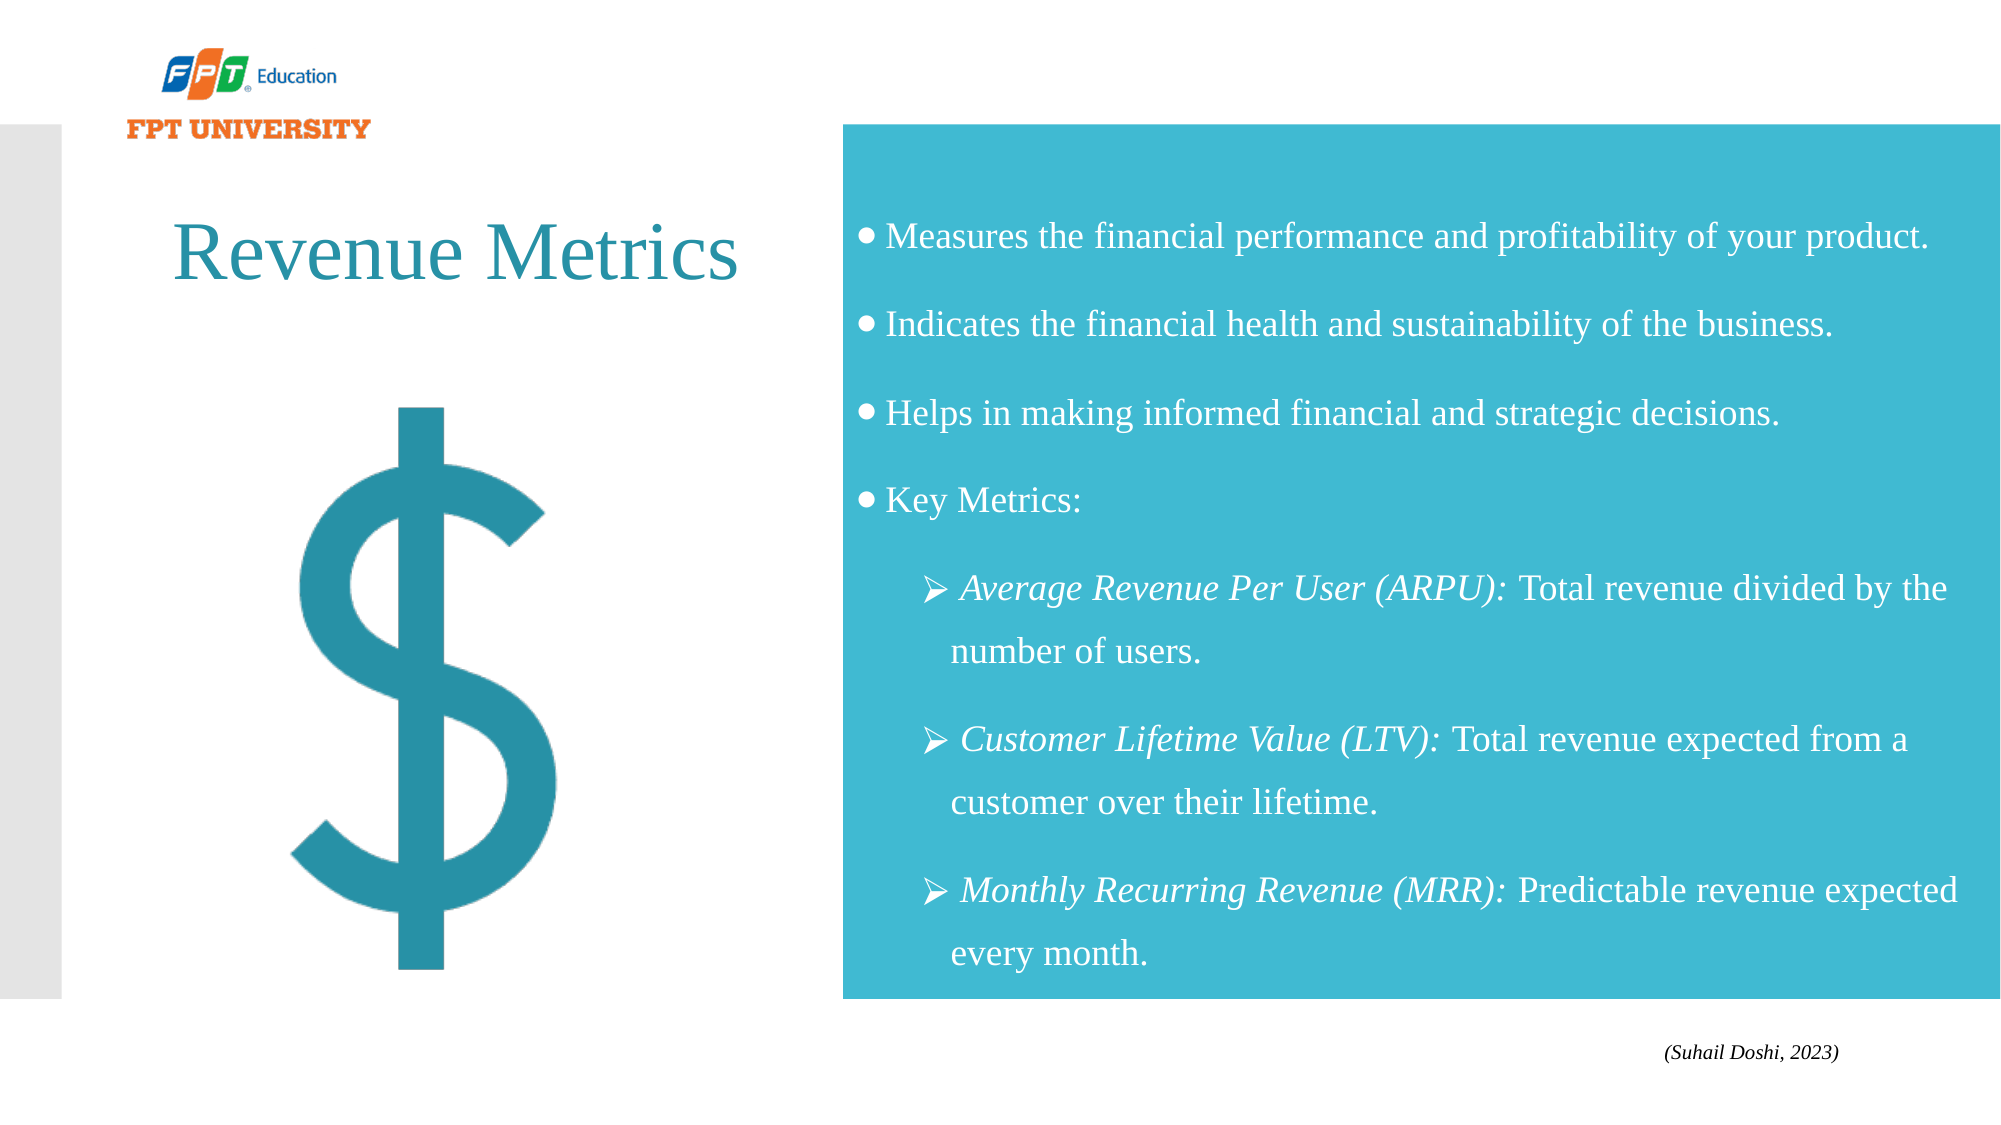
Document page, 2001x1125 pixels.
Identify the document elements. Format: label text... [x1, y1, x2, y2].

picture [126, 47, 371, 139]
list Measures the financial performance and profitability of your product. Indicates the financial health and sustainability of the business. Helps in making informed financial and strategic decisions. Key Metrics: Average Revenue Per User (ARPU): Total revenue divided by the number of users. Customer Lifetime Value (LTV): Total revenue expected from a customer over their lifetime. Monthly Recurring Revenue (MRR): Predictable revenue expected every month. [840, 126, 1998, 999]
text_box [0, 124, 62, 999]
text_box [0, 0, 2000, 1125]
title Revenue Metrics [127, 150, 786, 357]
picture [111, 378, 732, 1000]
text_box (Suhail Doshi, 2023) [1649, 1020, 2000, 1079]
